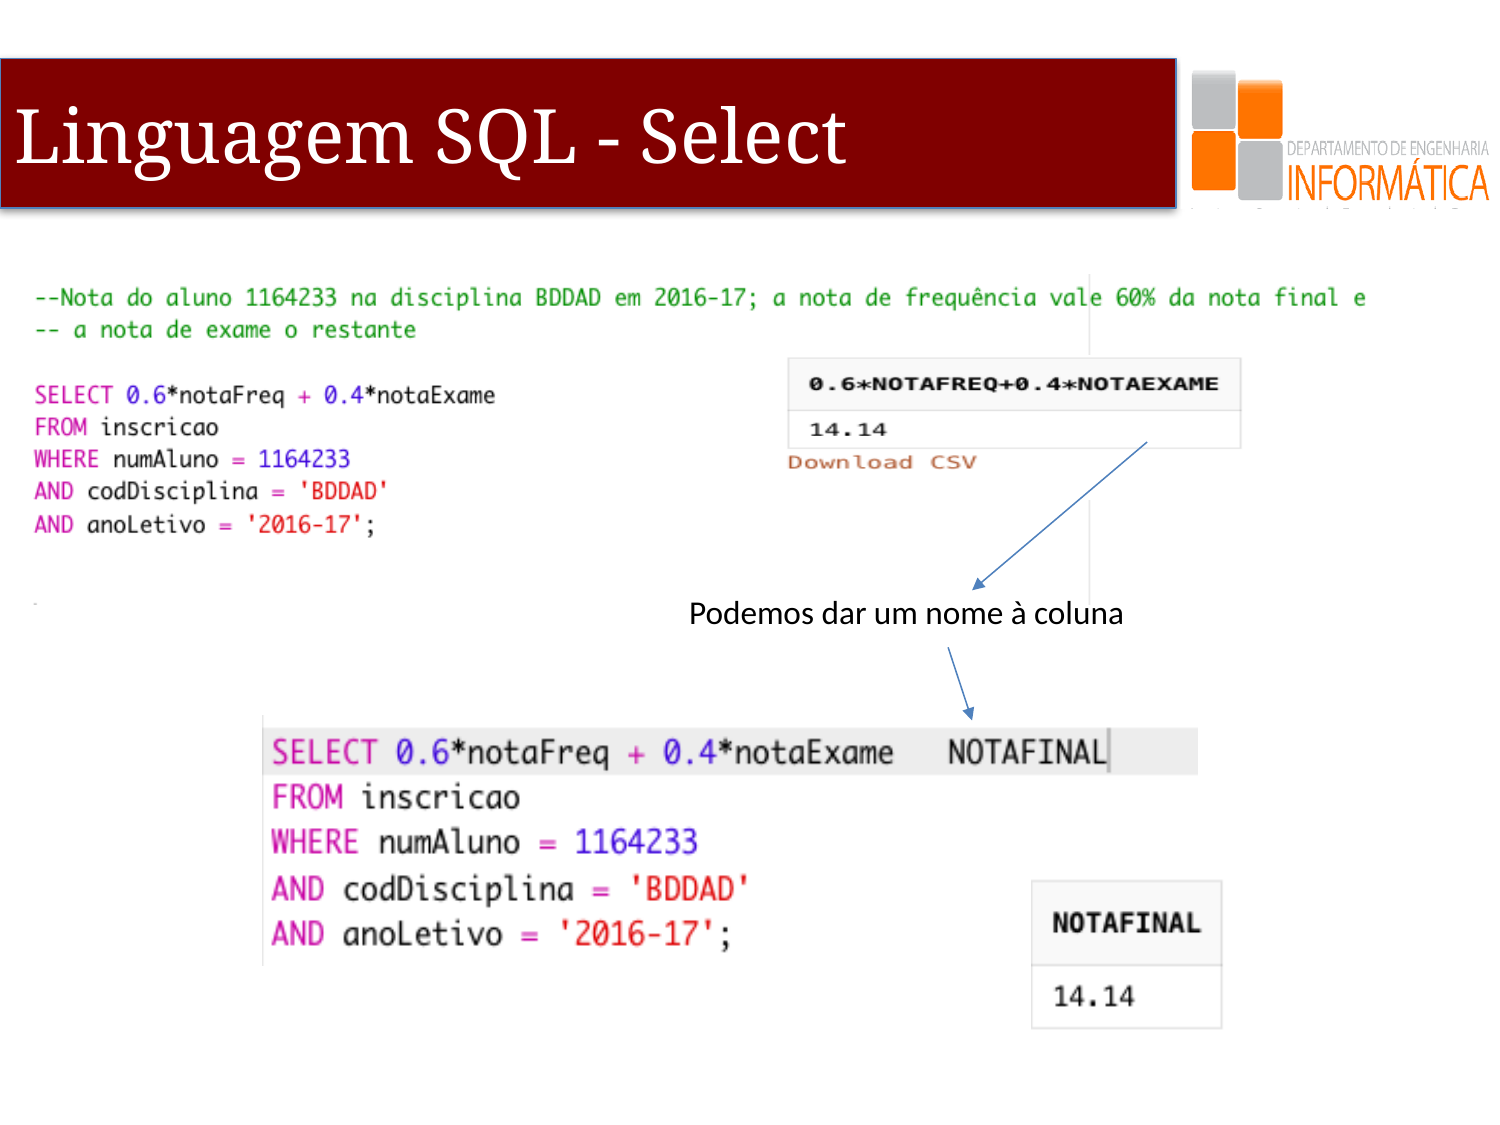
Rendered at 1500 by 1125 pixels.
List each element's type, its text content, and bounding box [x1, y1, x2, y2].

picture [1180, 58, 1500, 209]
picture [31, 274, 1469, 605]
text_box Podemos dar um nome à coluna [674, 616, 1237, 639]
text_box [971, 441, 1148, 591]
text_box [947, 647, 973, 721]
picture [262, 714, 1291, 1034]
